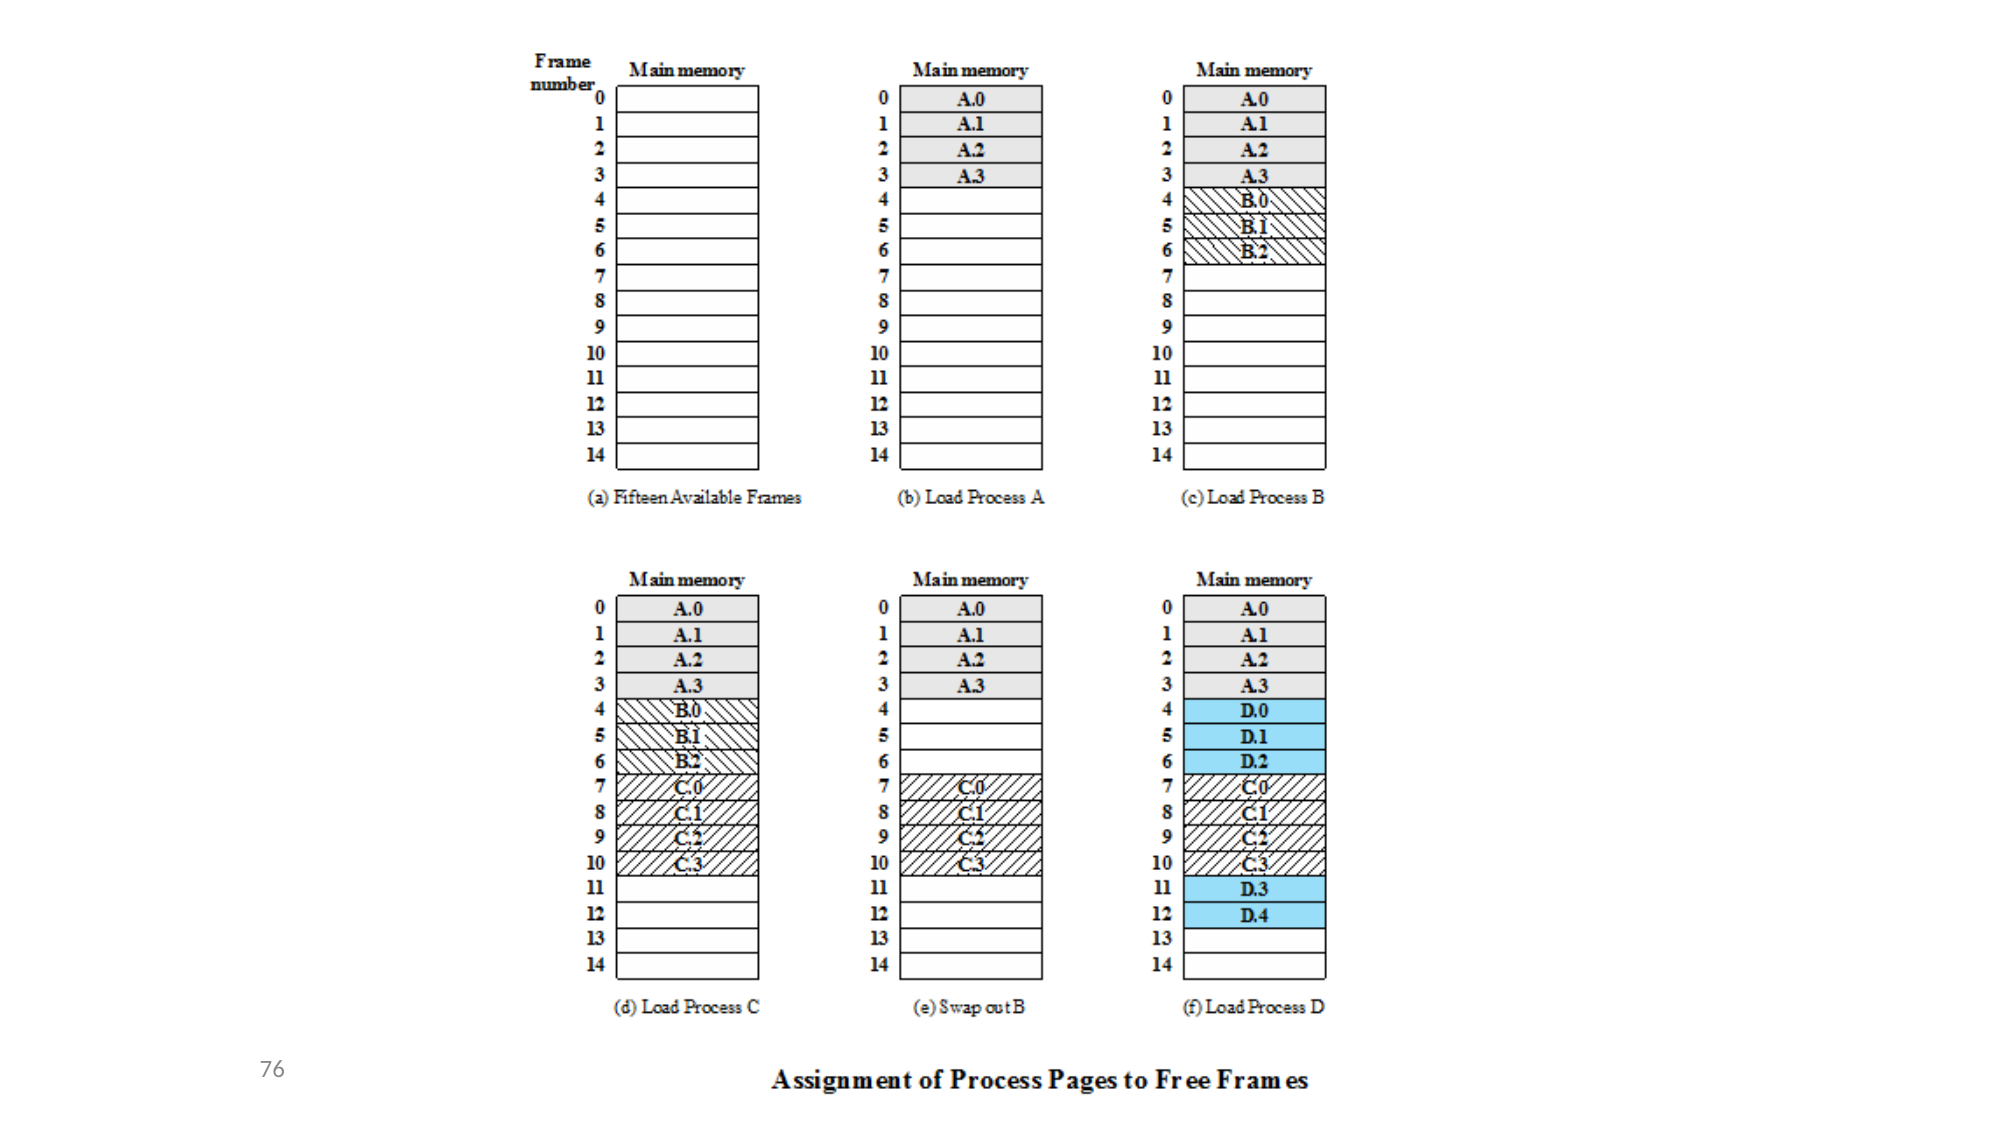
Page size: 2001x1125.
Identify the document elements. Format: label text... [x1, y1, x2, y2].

picture [462, 0, 1426, 1125]
slide_number 76 [83, 1037, 300, 1098]
